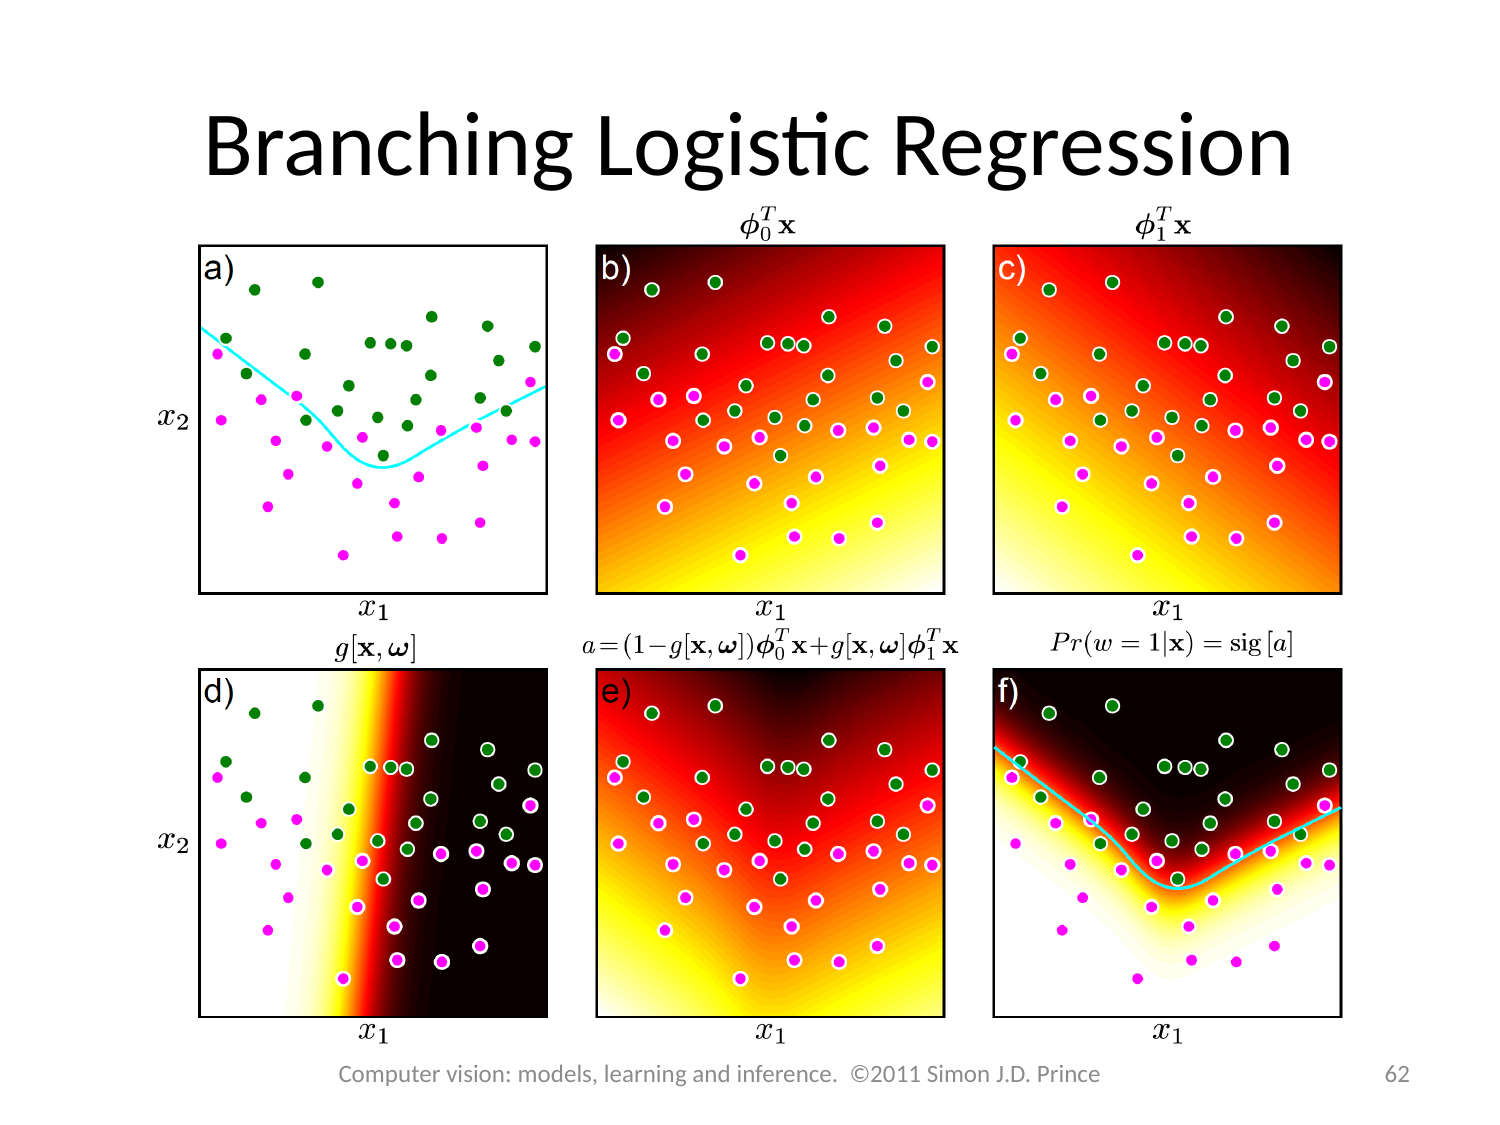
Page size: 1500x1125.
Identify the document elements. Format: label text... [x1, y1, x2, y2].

title Branching Logistic Regression [75, 45, 1425, 233]
text_box 62 [1140, 1042, 1425, 1103]
text_box Computer vision: models, learning and inference. ©2011 Simon J.D. Prince [301, 1056, 1140, 1103]
picture [154, 204, 1353, 1048]
